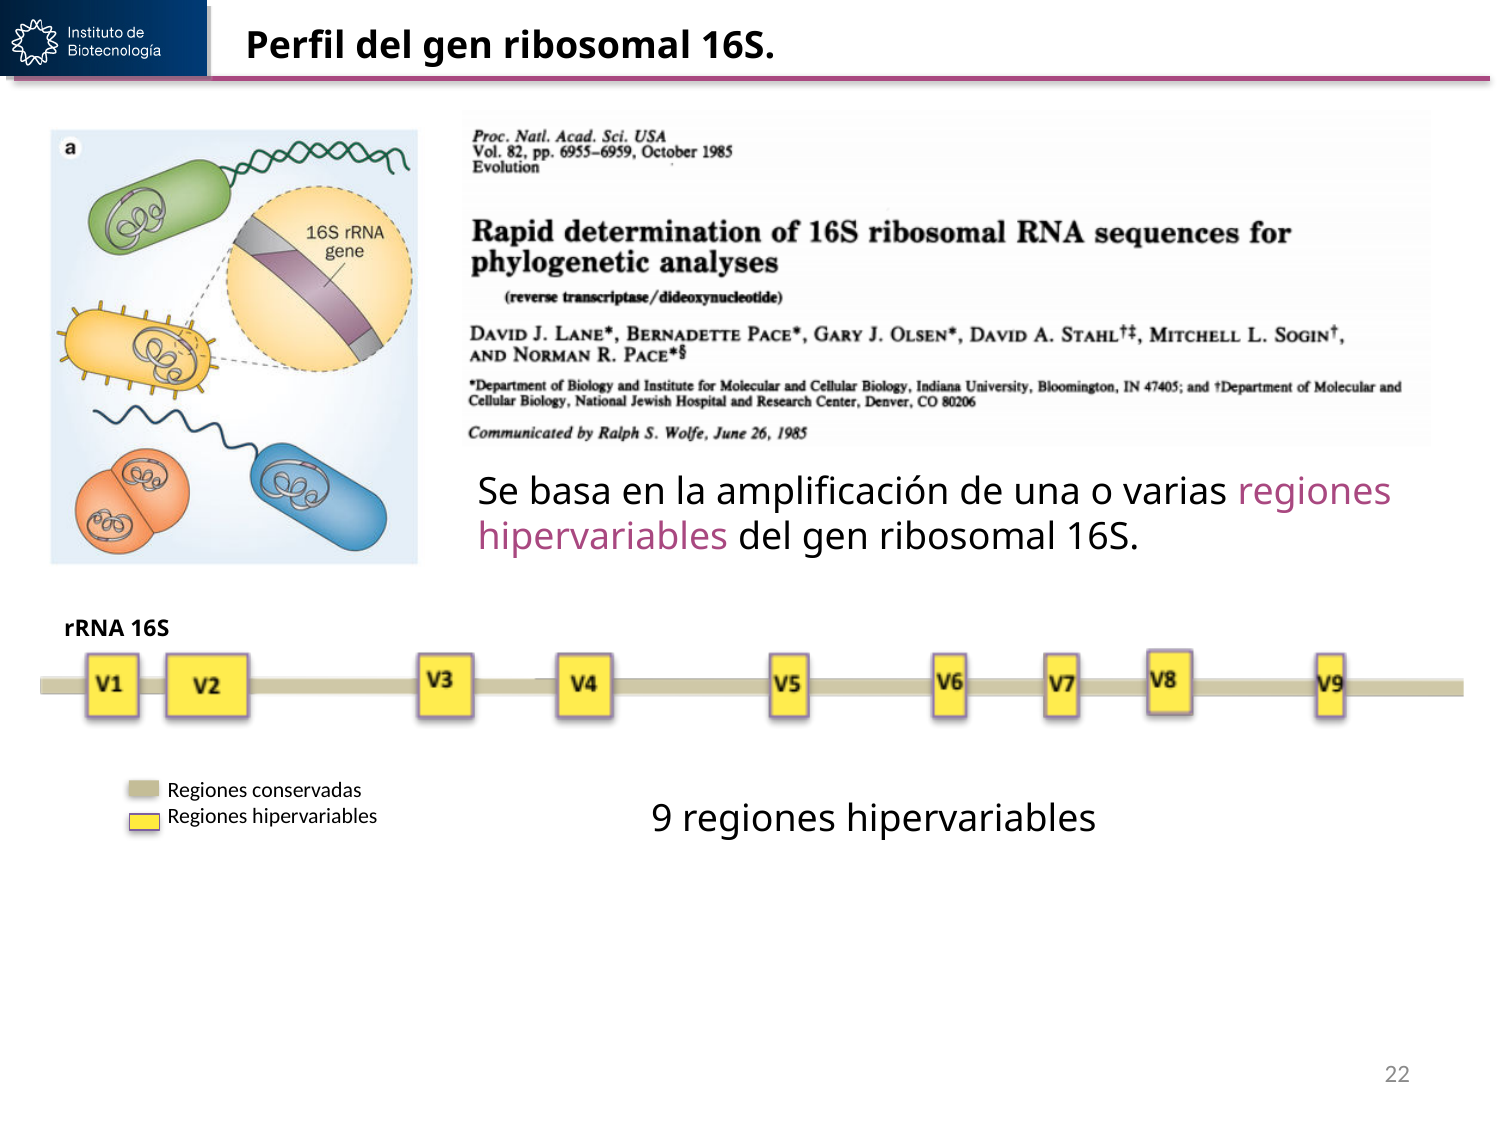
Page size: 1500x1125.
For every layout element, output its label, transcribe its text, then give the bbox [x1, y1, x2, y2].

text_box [99, 765, 547, 838]
text_box Perfil del gen ribosomal 16S. [230, 13, 791, 74]
text_box rRNA 16S [49, 606, 561, 643]
picture [48, 127, 426, 567]
picture [39, 645, 1464, 729]
text_box Se basa en la amplificación de una o varias regiones hipervariables del gen ribosomal 16S. [462, 459, 1500, 565]
text_box 9 regiones hipervariables [636, 786, 1148, 847]
picture [462, 110, 1431, 448]
slide_number 22 [1074, 1042, 1425, 1103]
picture [0, 0, 207, 77]
